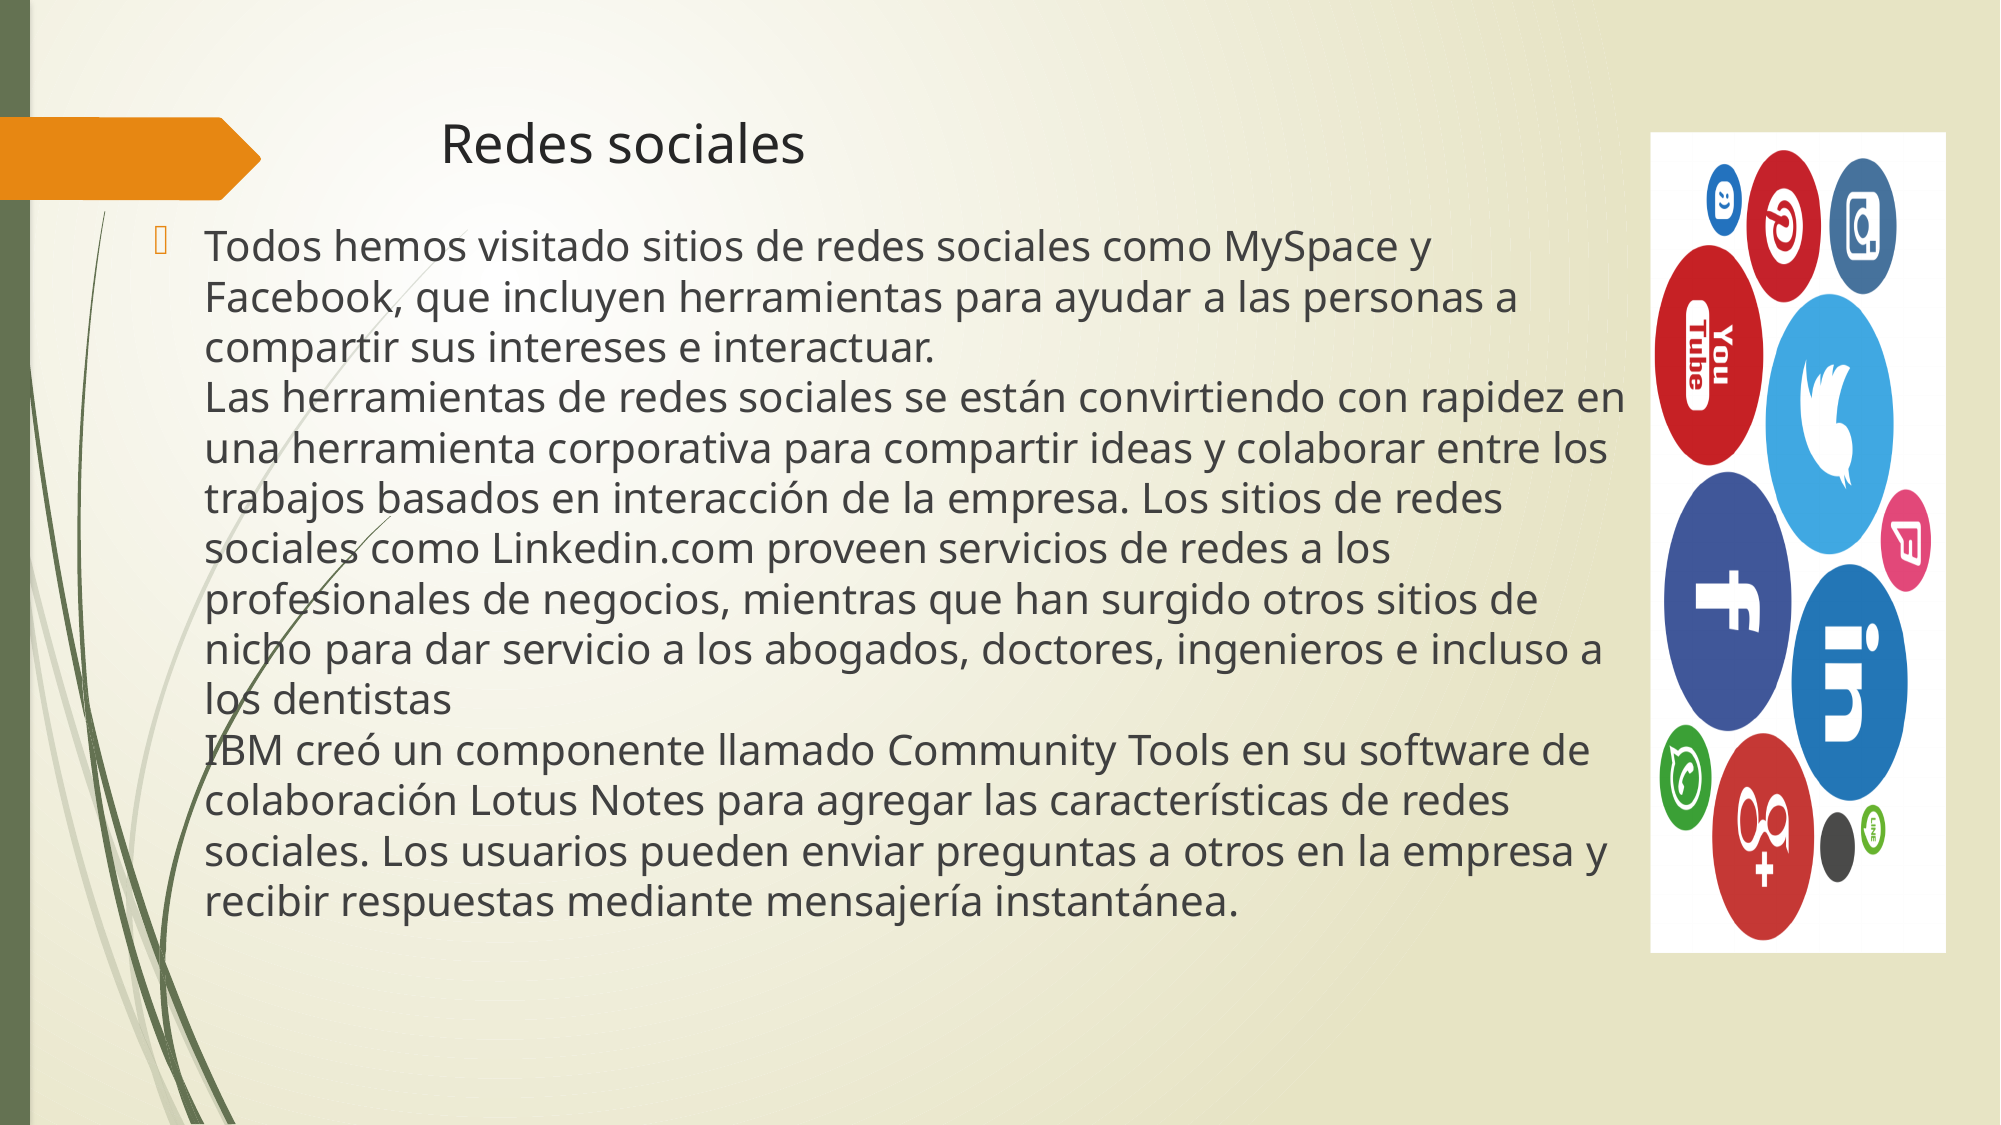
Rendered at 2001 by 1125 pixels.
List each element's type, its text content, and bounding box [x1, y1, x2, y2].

title Redes sociales [425, 102, 1888, 313]
list Todos hemos visitado sitios de redes sociales como MySpace y Facebook, que incluyen herramientas para ayudar a las personas a compartir sus intereses e interactuar. Las herramientas de redes sociales se están convirtiendo con rapidez en una herramienta corporativa para compartir ideas y colaborar entre los trabajos basados en interacción de la empresa. Los sitios de redes sociales como Linkedin.com proveen servicios de redes a los profesionales de negocios, mientras que han surgido otros sitios de nicho para dar servicio a los abogados, doctores, ingenieros e incluso a los dentistas IBM creó un componente llamado Community Tools en su software de colaboración Lotus Notes para agregar las características de redes sociales. Los usuarios pueden enviar preguntas a otros en la empresa y recibir respuestas mediante mensajería instantánea. [138, 212, 1642, 1012]
picture [1387, 133, 2000, 952]
